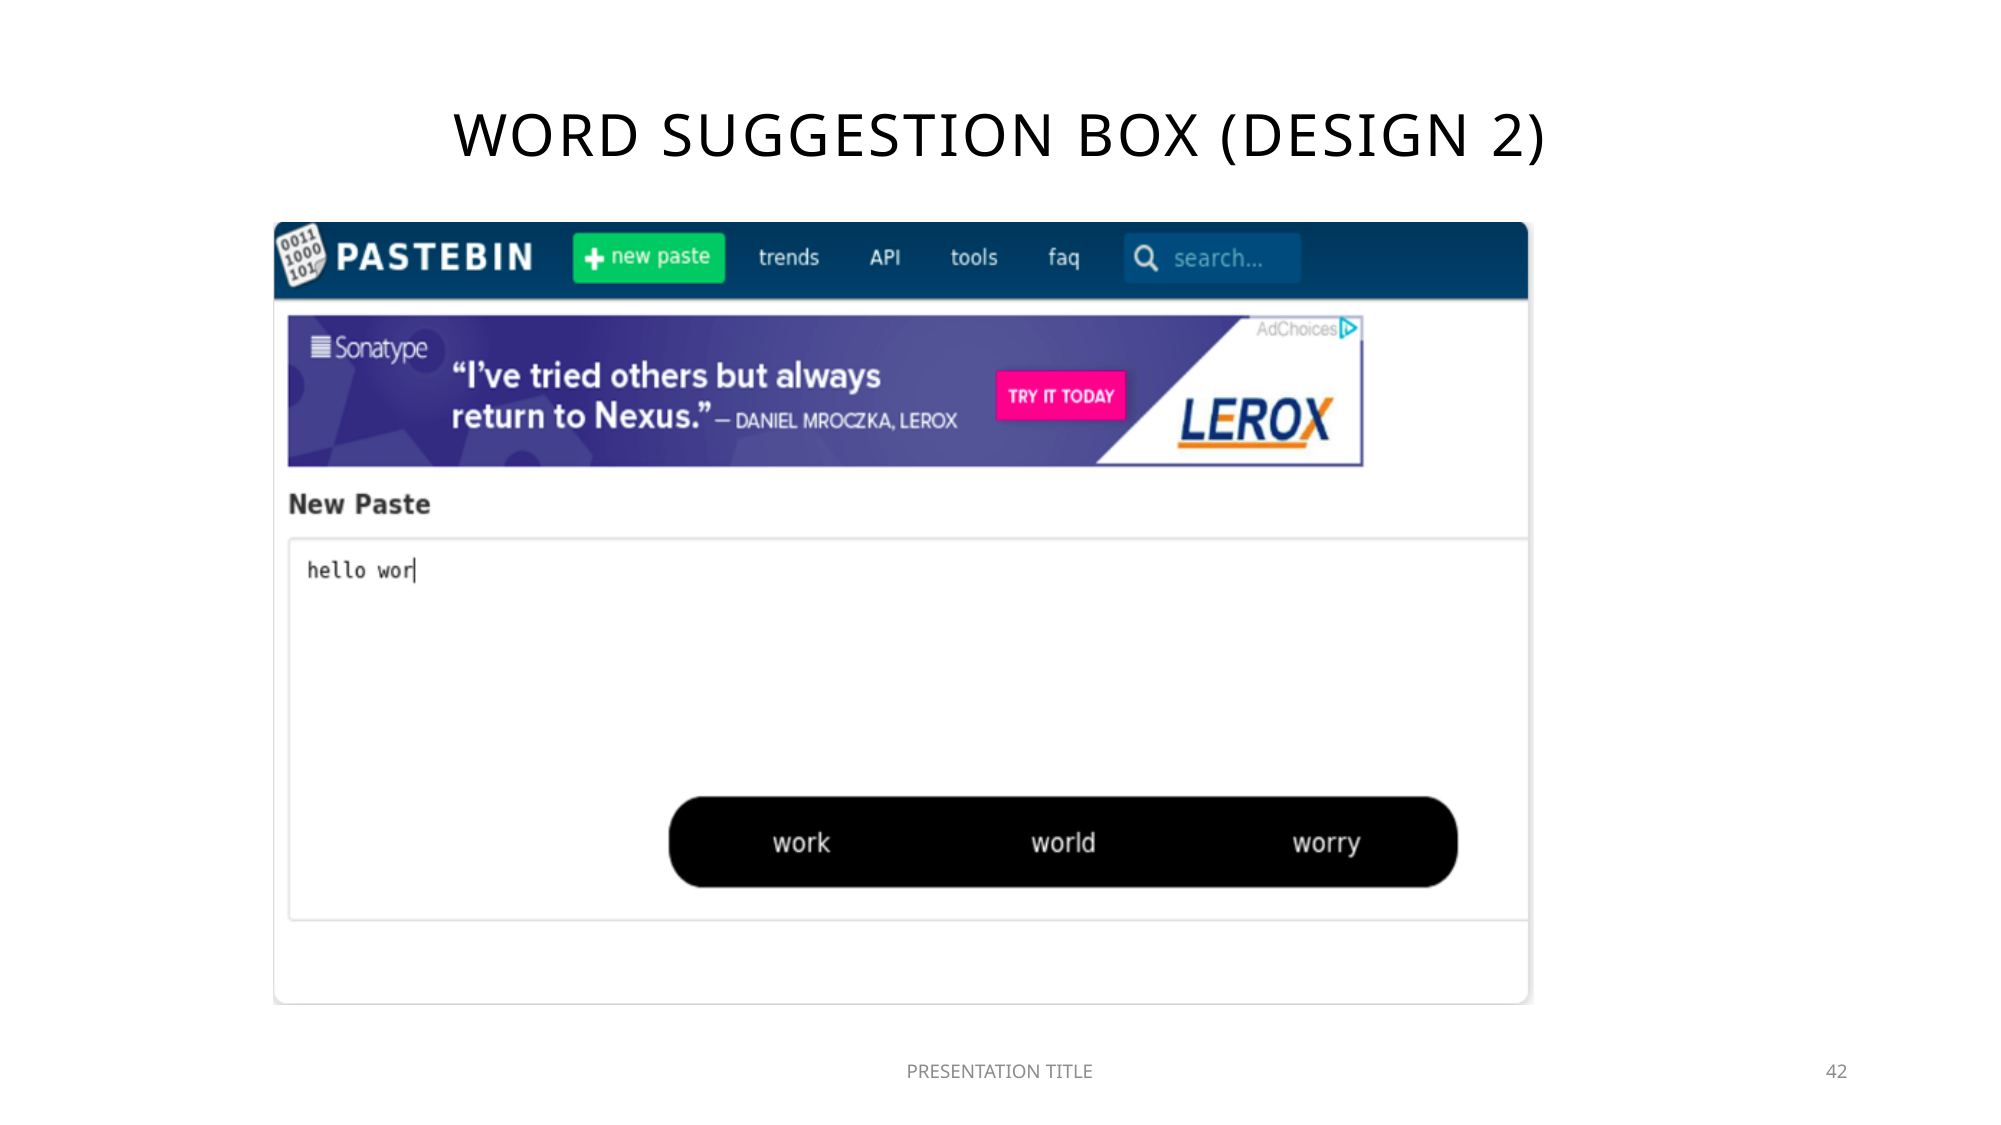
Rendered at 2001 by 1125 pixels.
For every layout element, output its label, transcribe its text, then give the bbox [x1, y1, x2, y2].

picture [273, 222, 1534, 1005]
slide_number 42 [1412, 1042, 1863, 1103]
footer PRESENTATION TITLE [662, 1042, 1338, 1103]
title WORD SUGGESTION BOX (DESIGN 2) [137, 59, 1863, 278]
